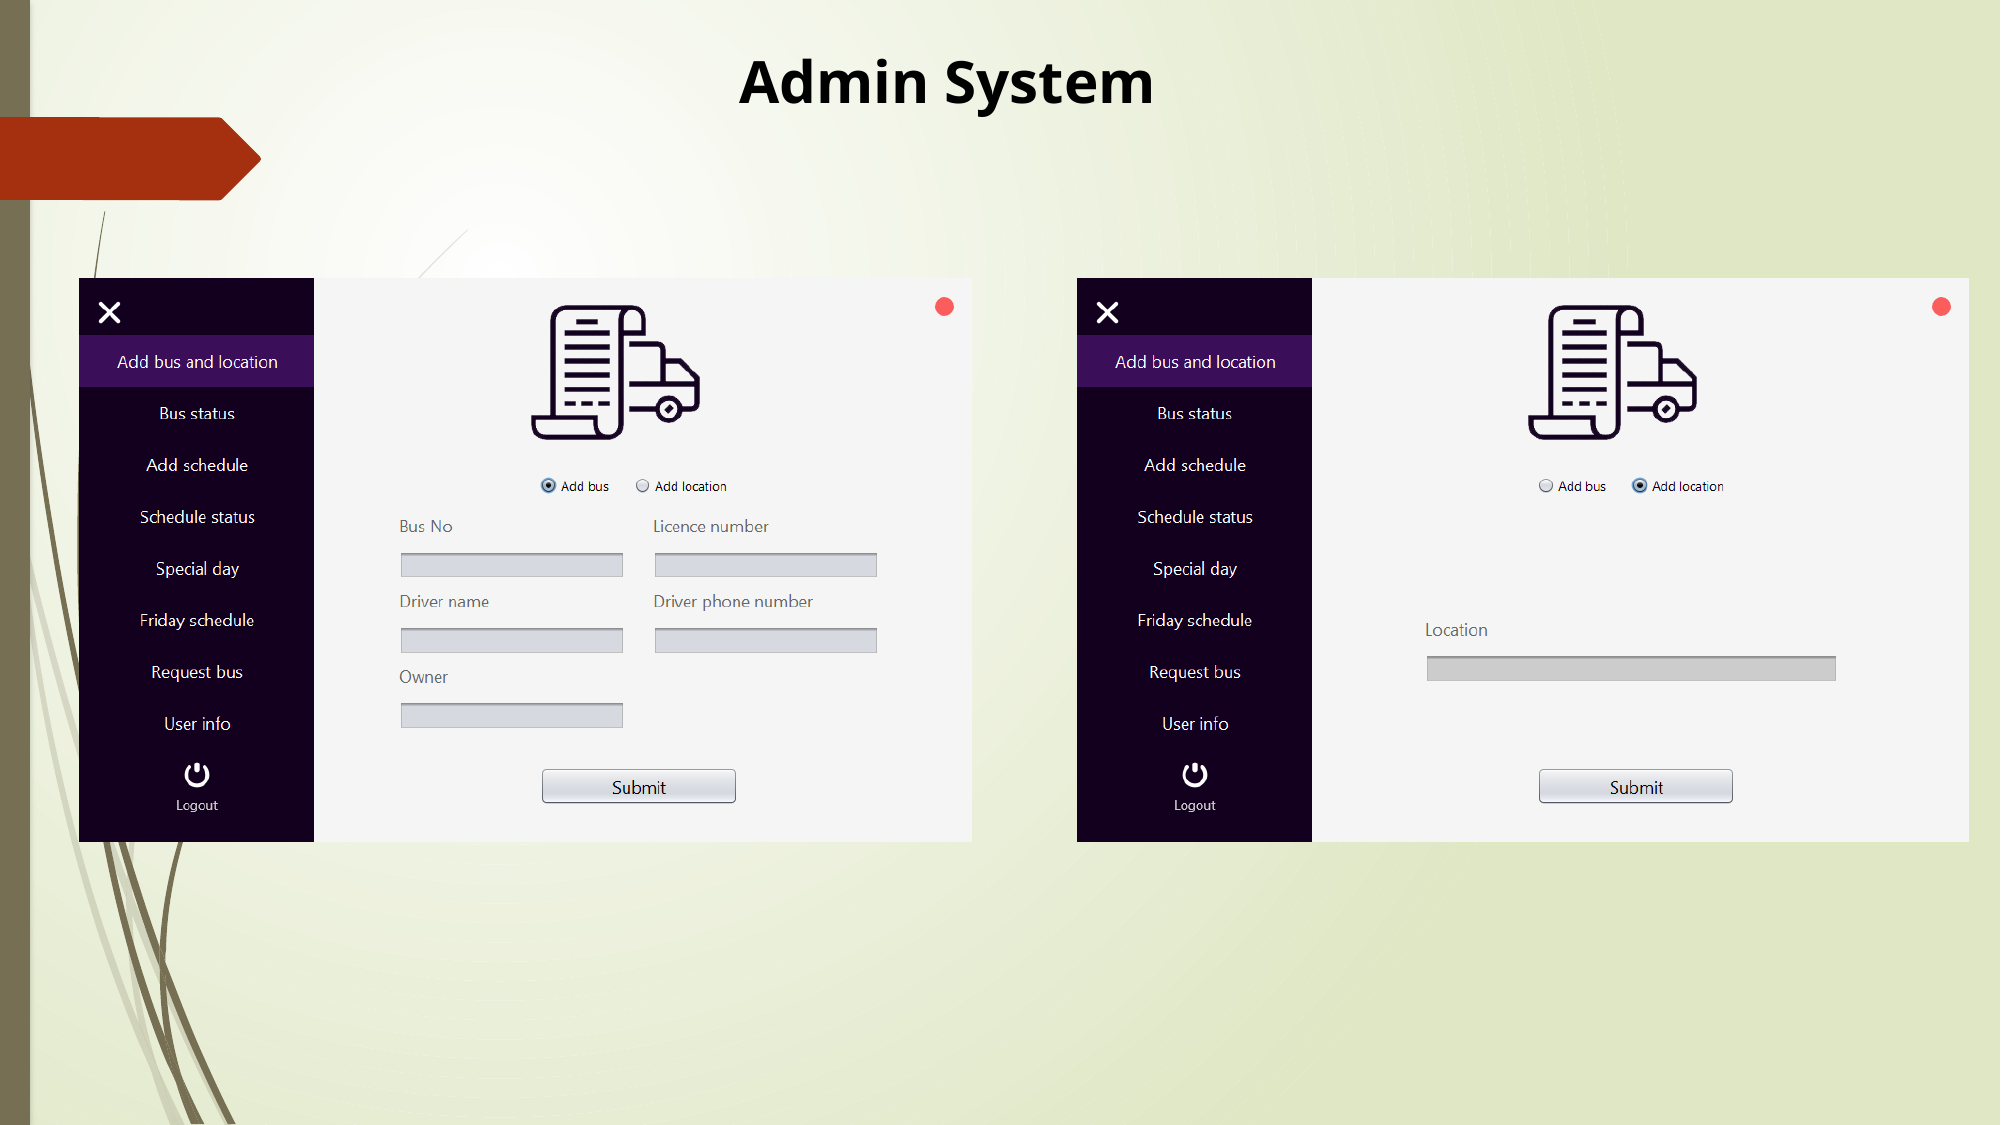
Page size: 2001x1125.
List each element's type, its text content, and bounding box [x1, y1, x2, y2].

text_box Admin System [320, 37, 1575, 123]
picture [79, 278, 972, 843]
picture [1076, 278, 1970, 843]
